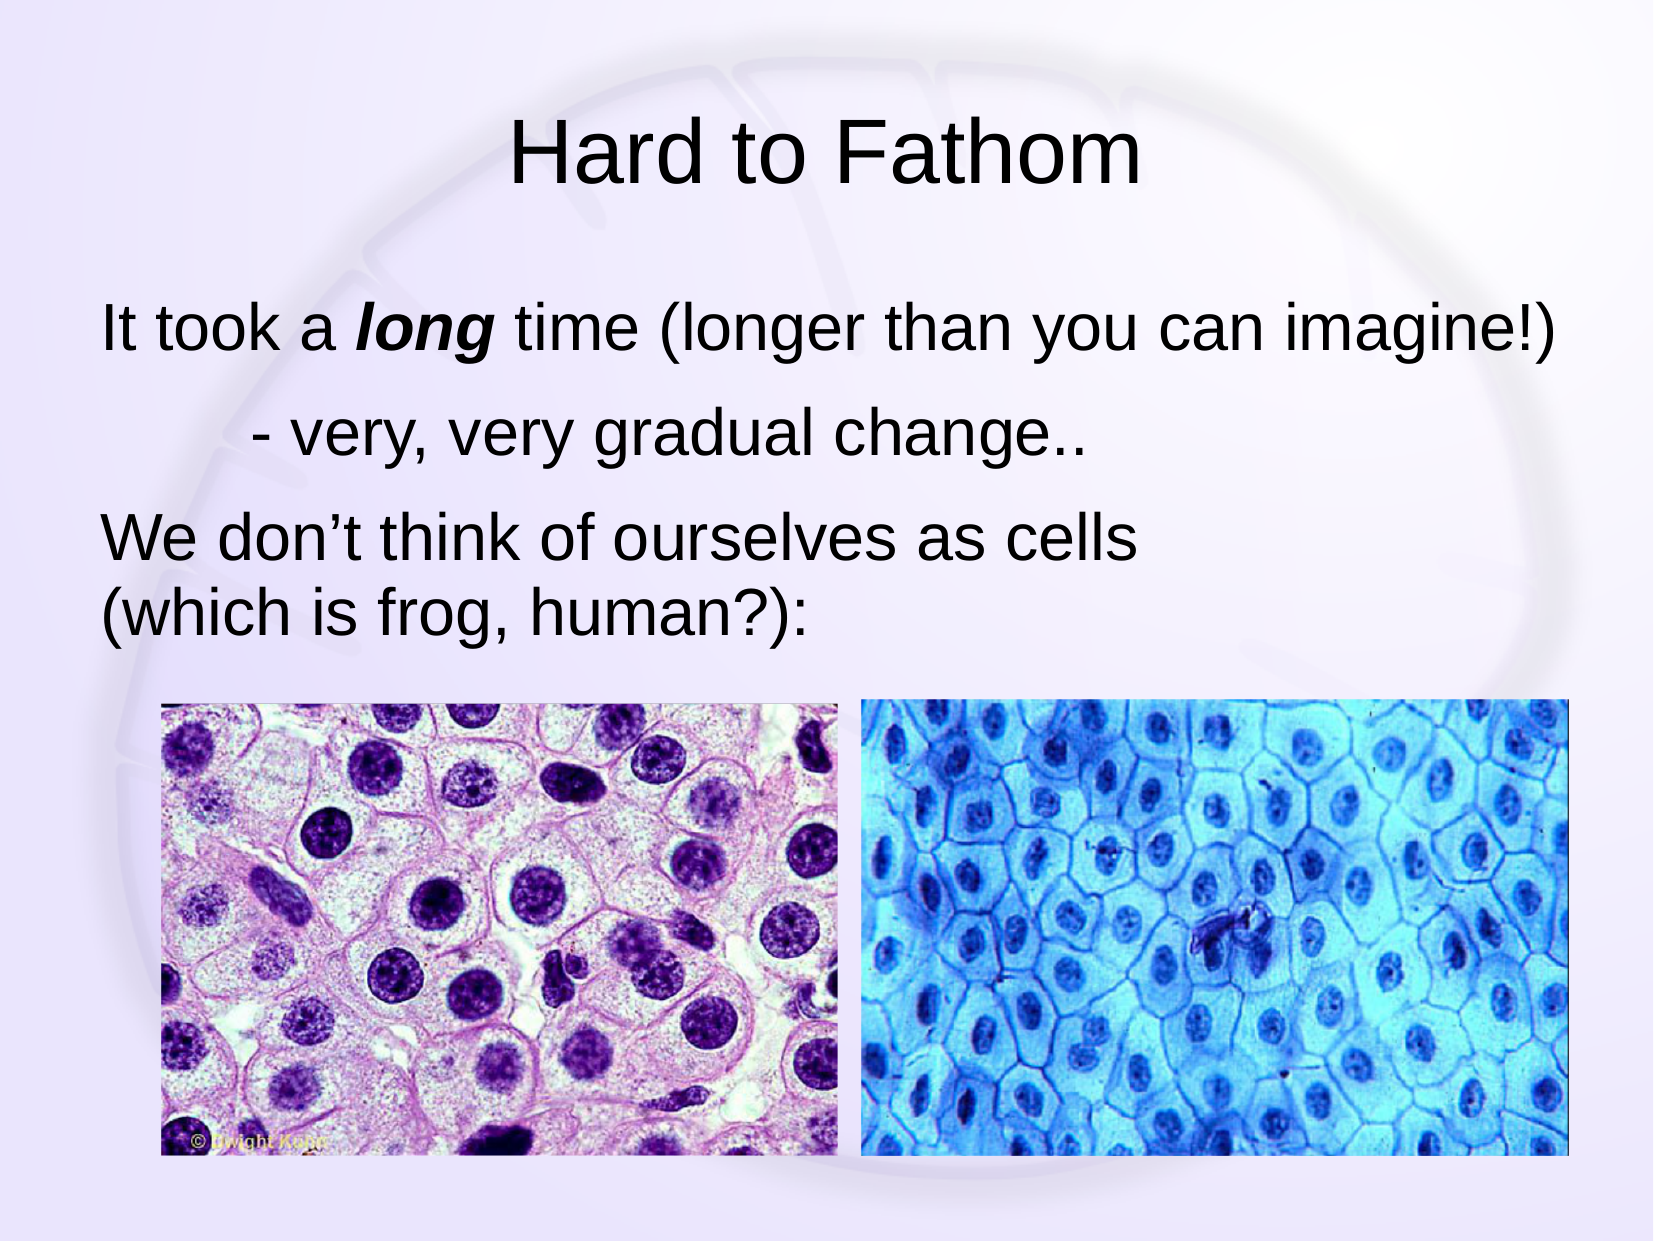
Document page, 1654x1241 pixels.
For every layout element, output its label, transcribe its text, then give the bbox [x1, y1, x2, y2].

title Hard to Fathom [82, 49, 1571, 257]
picture [0, 0, 1654, 1241]
list It took a long time (longer than you can imagine!) - very, very gradual change.. We don’t think of ourselves as cells (which is frog, human?): [82, 290, 1571, 1110]
